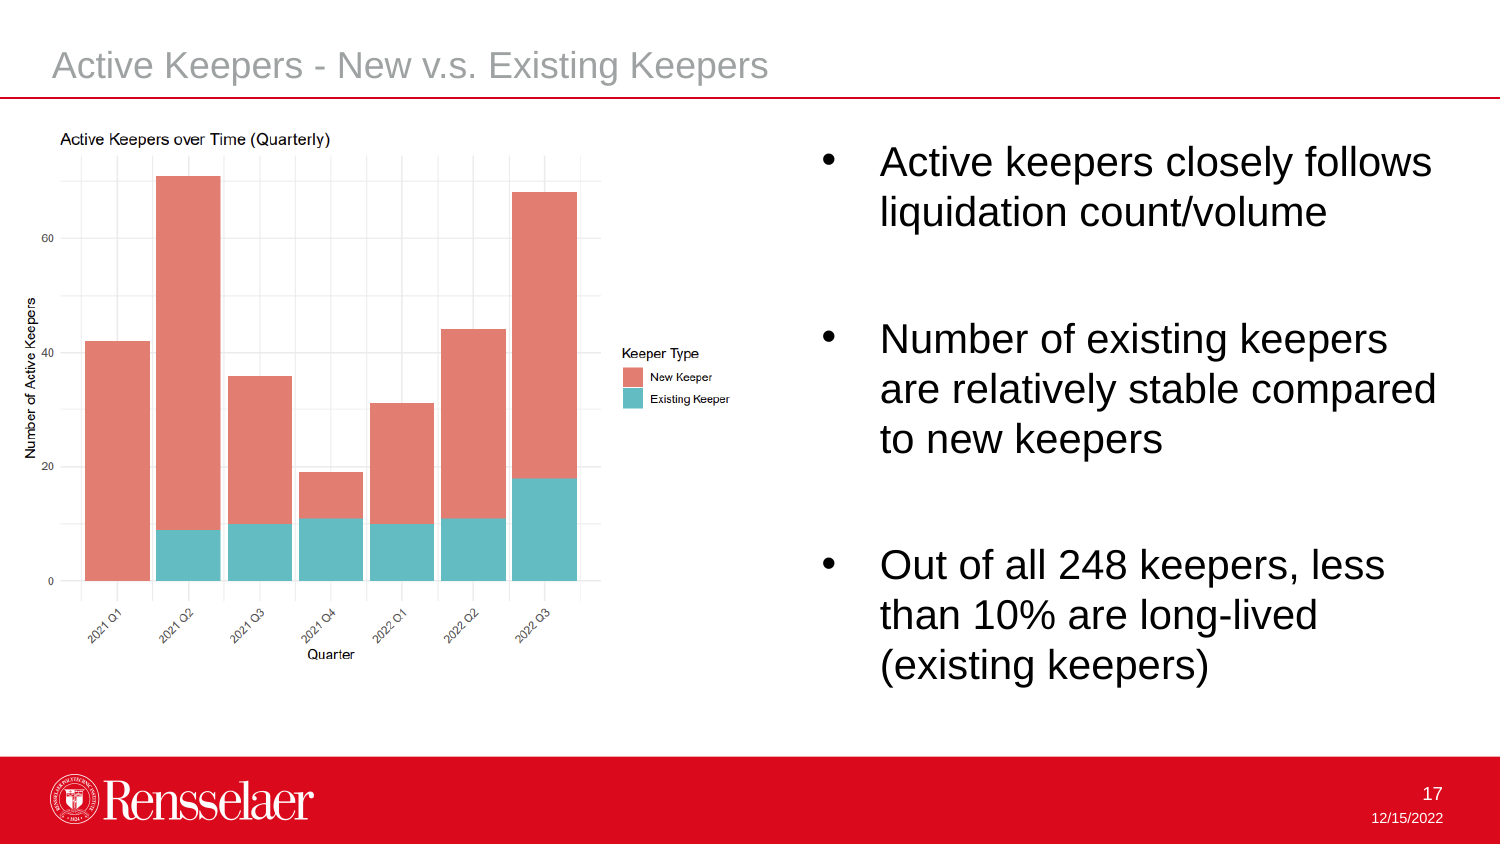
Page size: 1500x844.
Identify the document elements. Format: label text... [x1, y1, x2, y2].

list Active Keepers - New v.s. Existing Keepers [36, 33, 1403, 98]
picture [10, 126, 751, 669]
picture [50, 774, 314, 824]
list Active keepers closely follows liquidation count/volume Number of existing keepers are relatively stable compared to new keepers Out of all 248 keepers, less than 10% are long-lived (existing keepers) [789, 127, 1459, 737]
